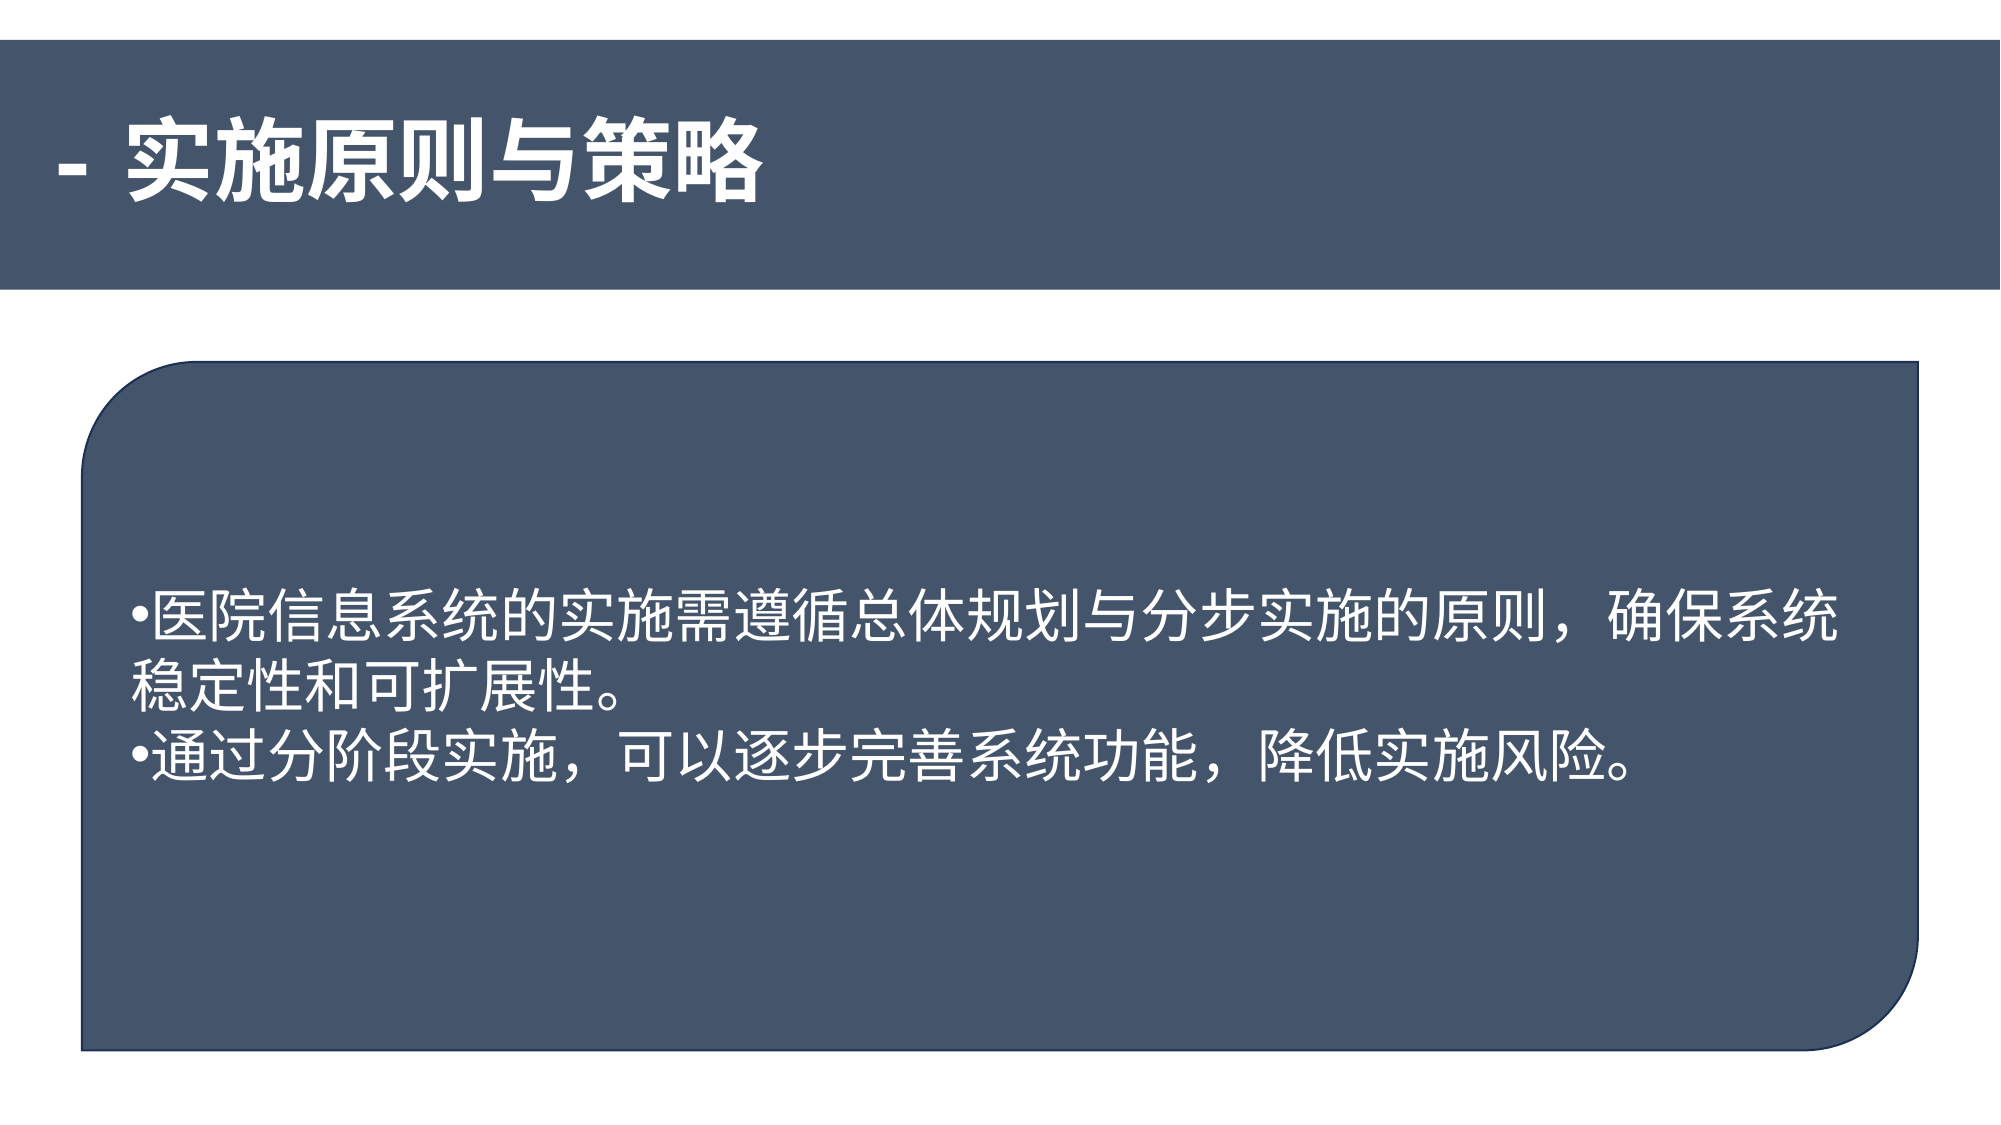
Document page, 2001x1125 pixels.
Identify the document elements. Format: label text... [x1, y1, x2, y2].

text_box [140, 39, 1866, 258]
text_box [0, 39, 2000, 291]
title -实施原则与策略 [30, 56, 1756, 274]
text_box 医院信息系统的实施需遵循总体规划与分步实施的原则，确保系统 稳定性和可扩展性。 通过分阶段实施，可以逐步完善系统功能，降低实施风险。 [80, 360, 1919, 1052]
